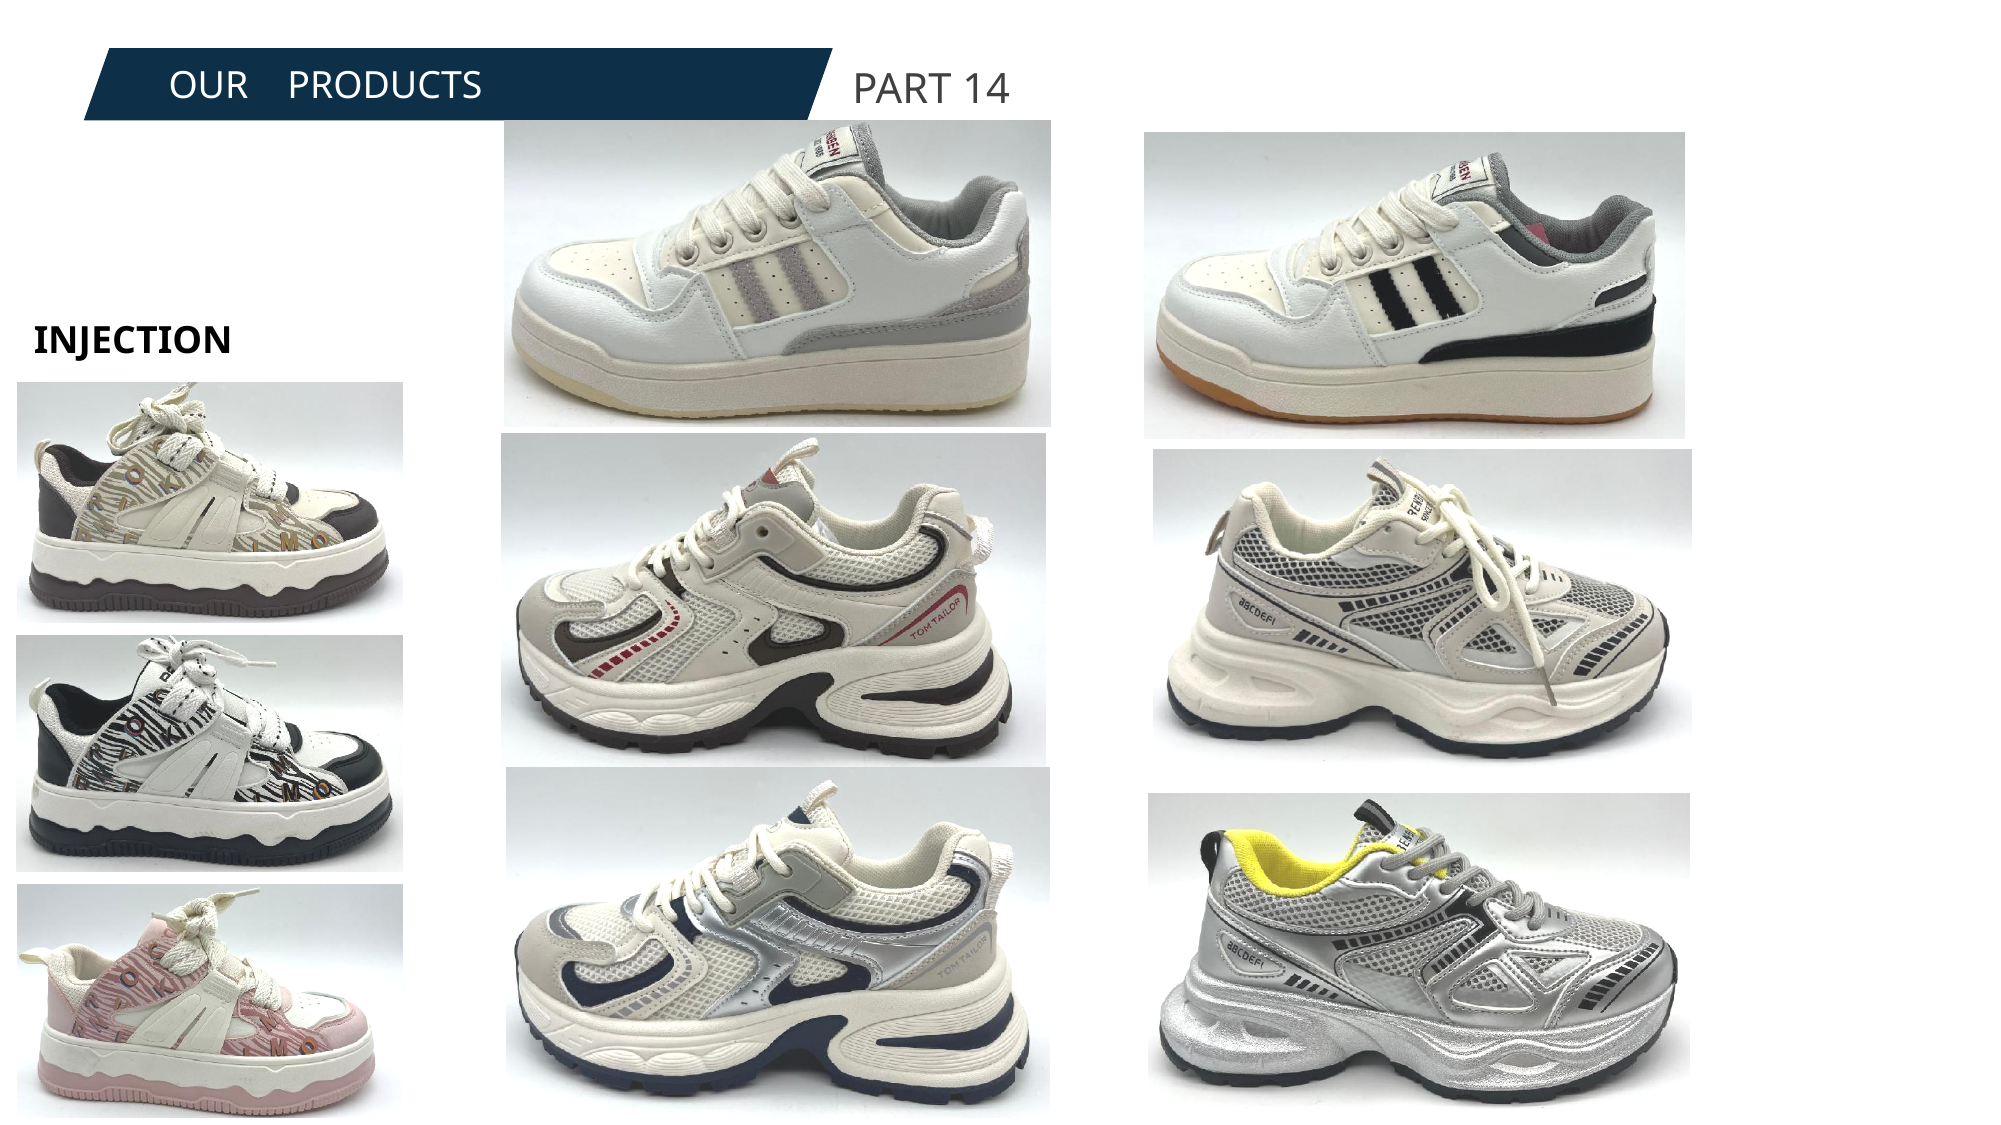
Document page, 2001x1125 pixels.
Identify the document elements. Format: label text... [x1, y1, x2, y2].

picture [504, 120, 1051, 427]
text_box OUR PRODUCTS [83, 53, 991, 114]
picture [16, 635, 403, 872]
text_box INJECTION [19, 308, 296, 382]
picture [1148, 793, 1690, 1111]
text_box [837, 46, 1077, 113]
picture [1153, 449, 1692, 767]
text_box PART 14 [837, 54, 1045, 113]
picture [17, 884, 403, 1118]
picture [501, 433, 1050, 1118]
picture [1144, 132, 1685, 439]
text_box [106, 47, 835, 53]
text_box [82, 114, 811, 122]
picture [17, 382, 403, 623]
